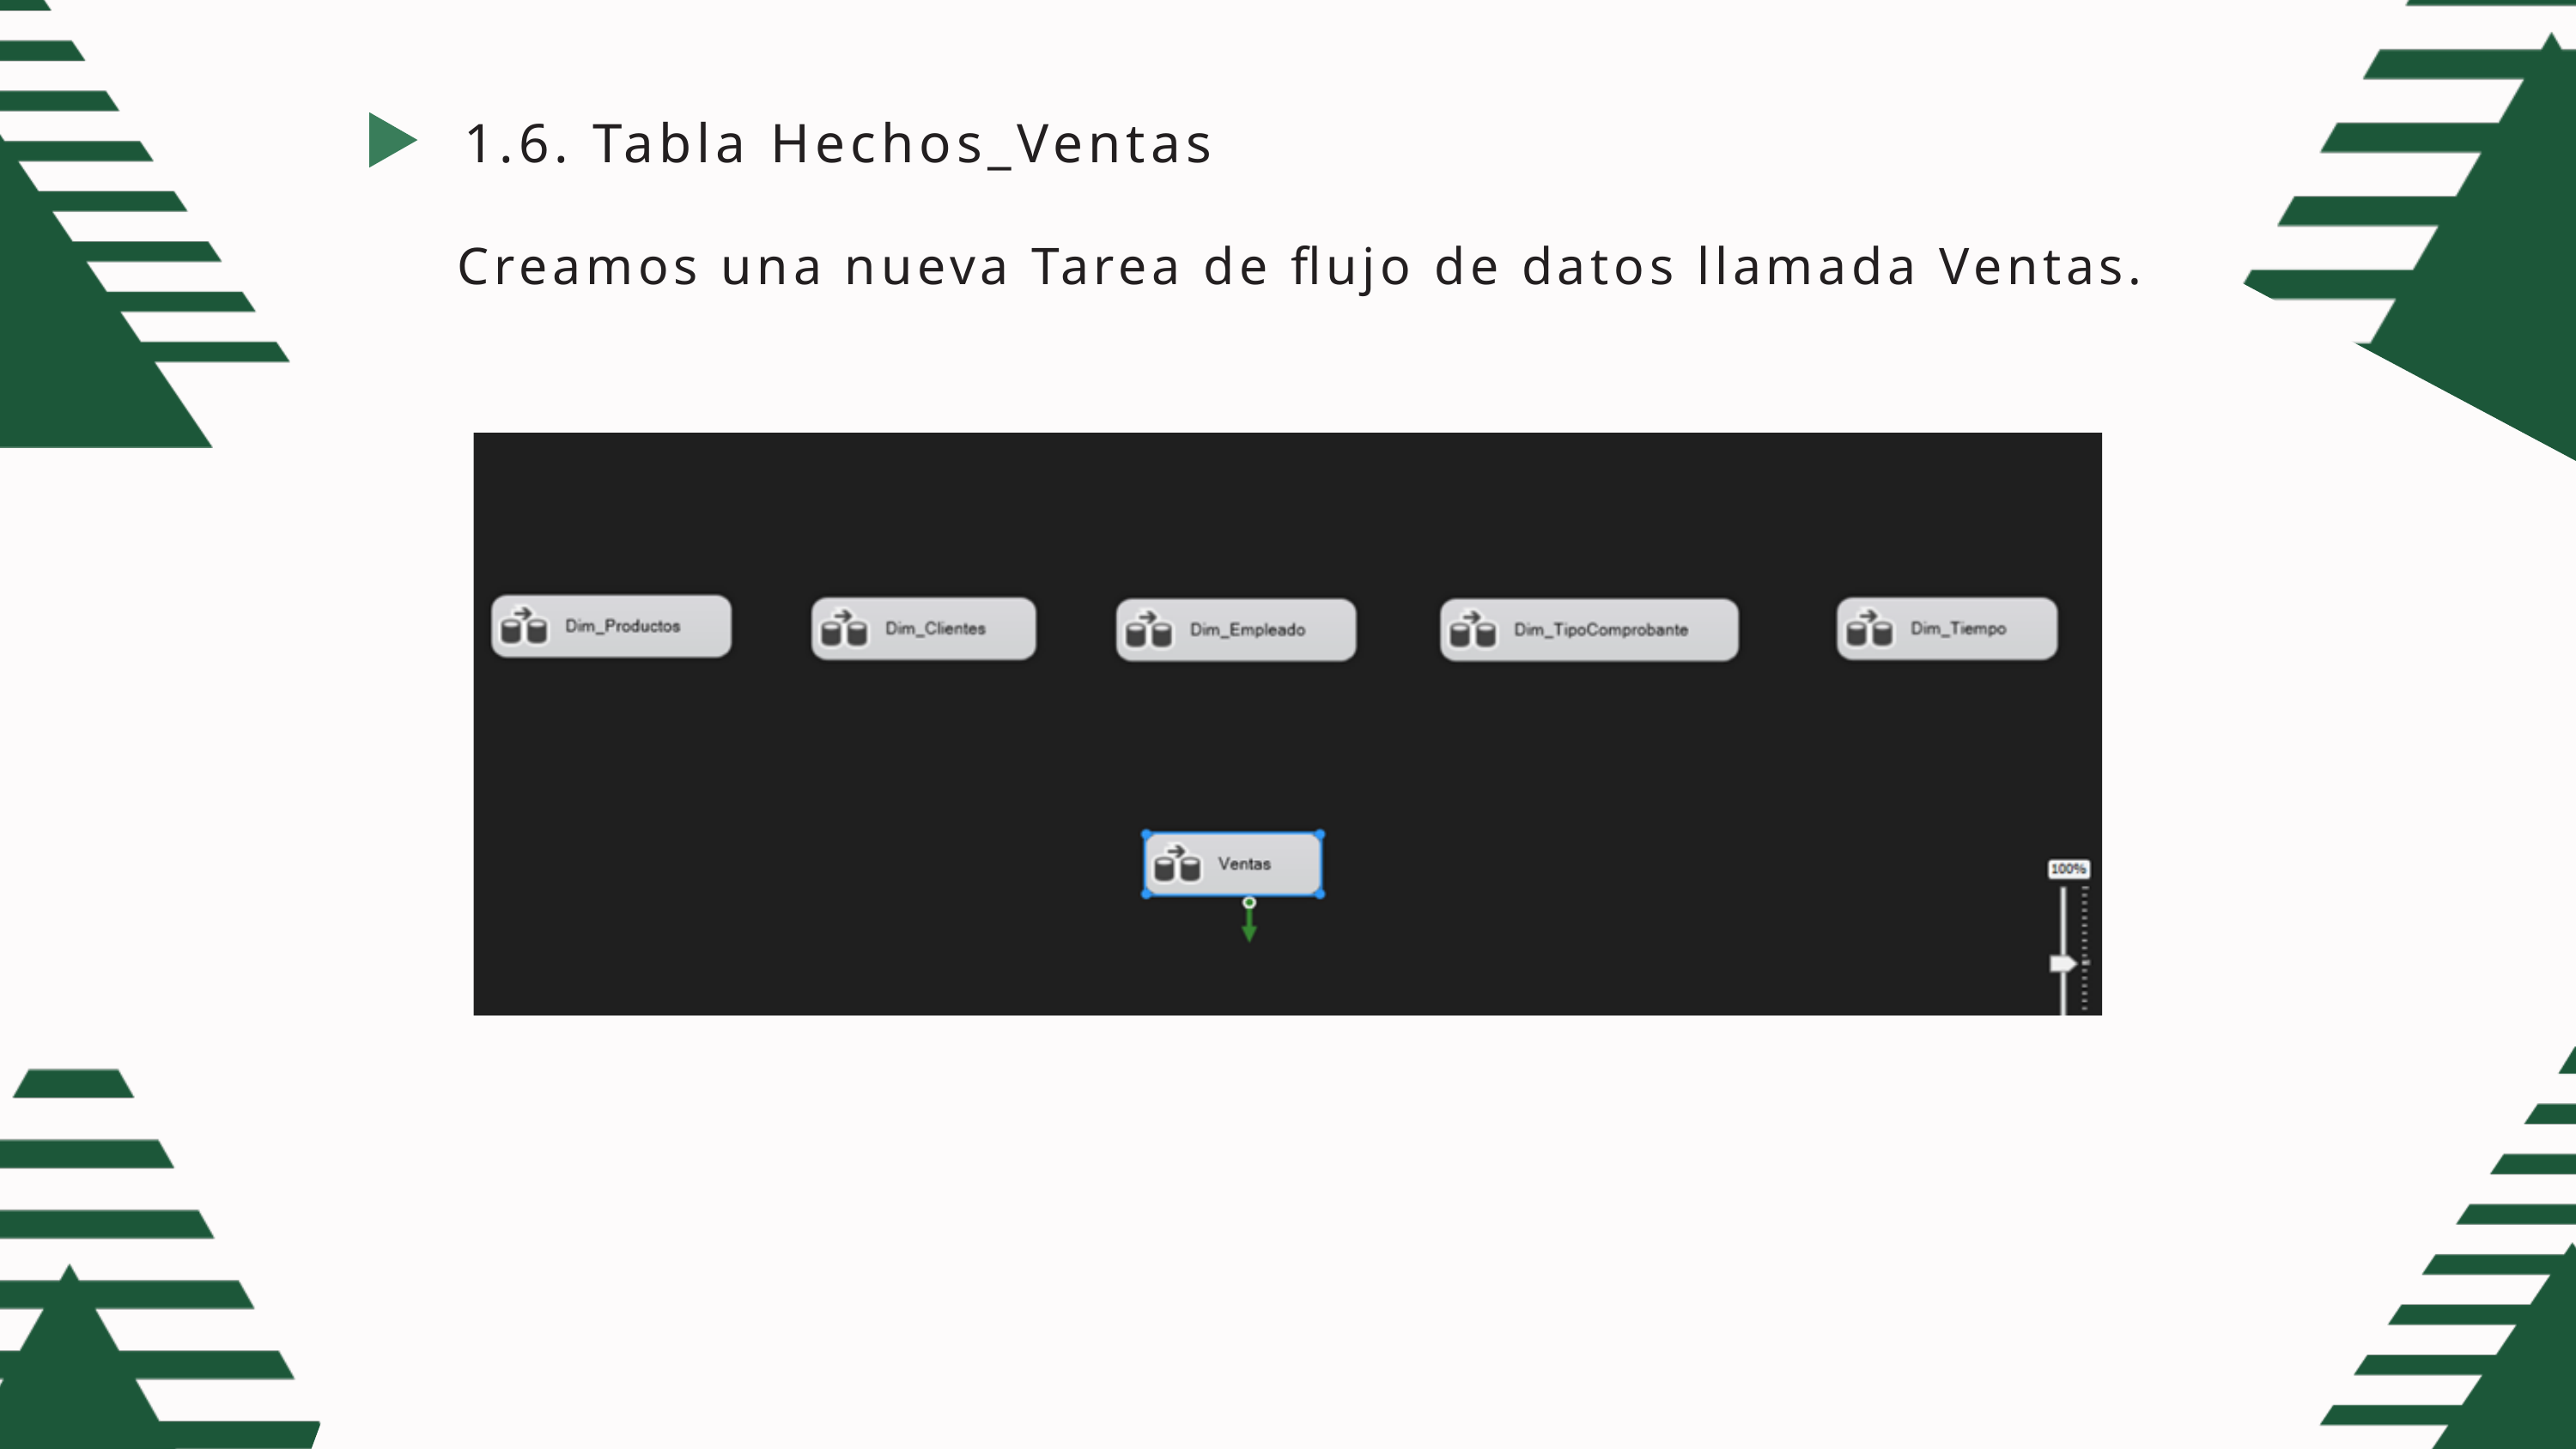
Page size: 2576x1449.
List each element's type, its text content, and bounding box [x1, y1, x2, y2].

text_box [0, 1013, 416, 1449]
text_box [2209, 0, 2576, 461]
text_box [365, 115, 422, 165]
text_box [473, 433, 2103, 1016]
text_box Creamos una nueva Tarea de flujo de datos llamada Ventas. [457, 225, 2287, 366]
text_box 1.6. Tabla Hechos_Ventas [464, 100, 1570, 174]
text_box [0, 0, 290, 448]
text_box [2286, 1046, 2576, 1449]
